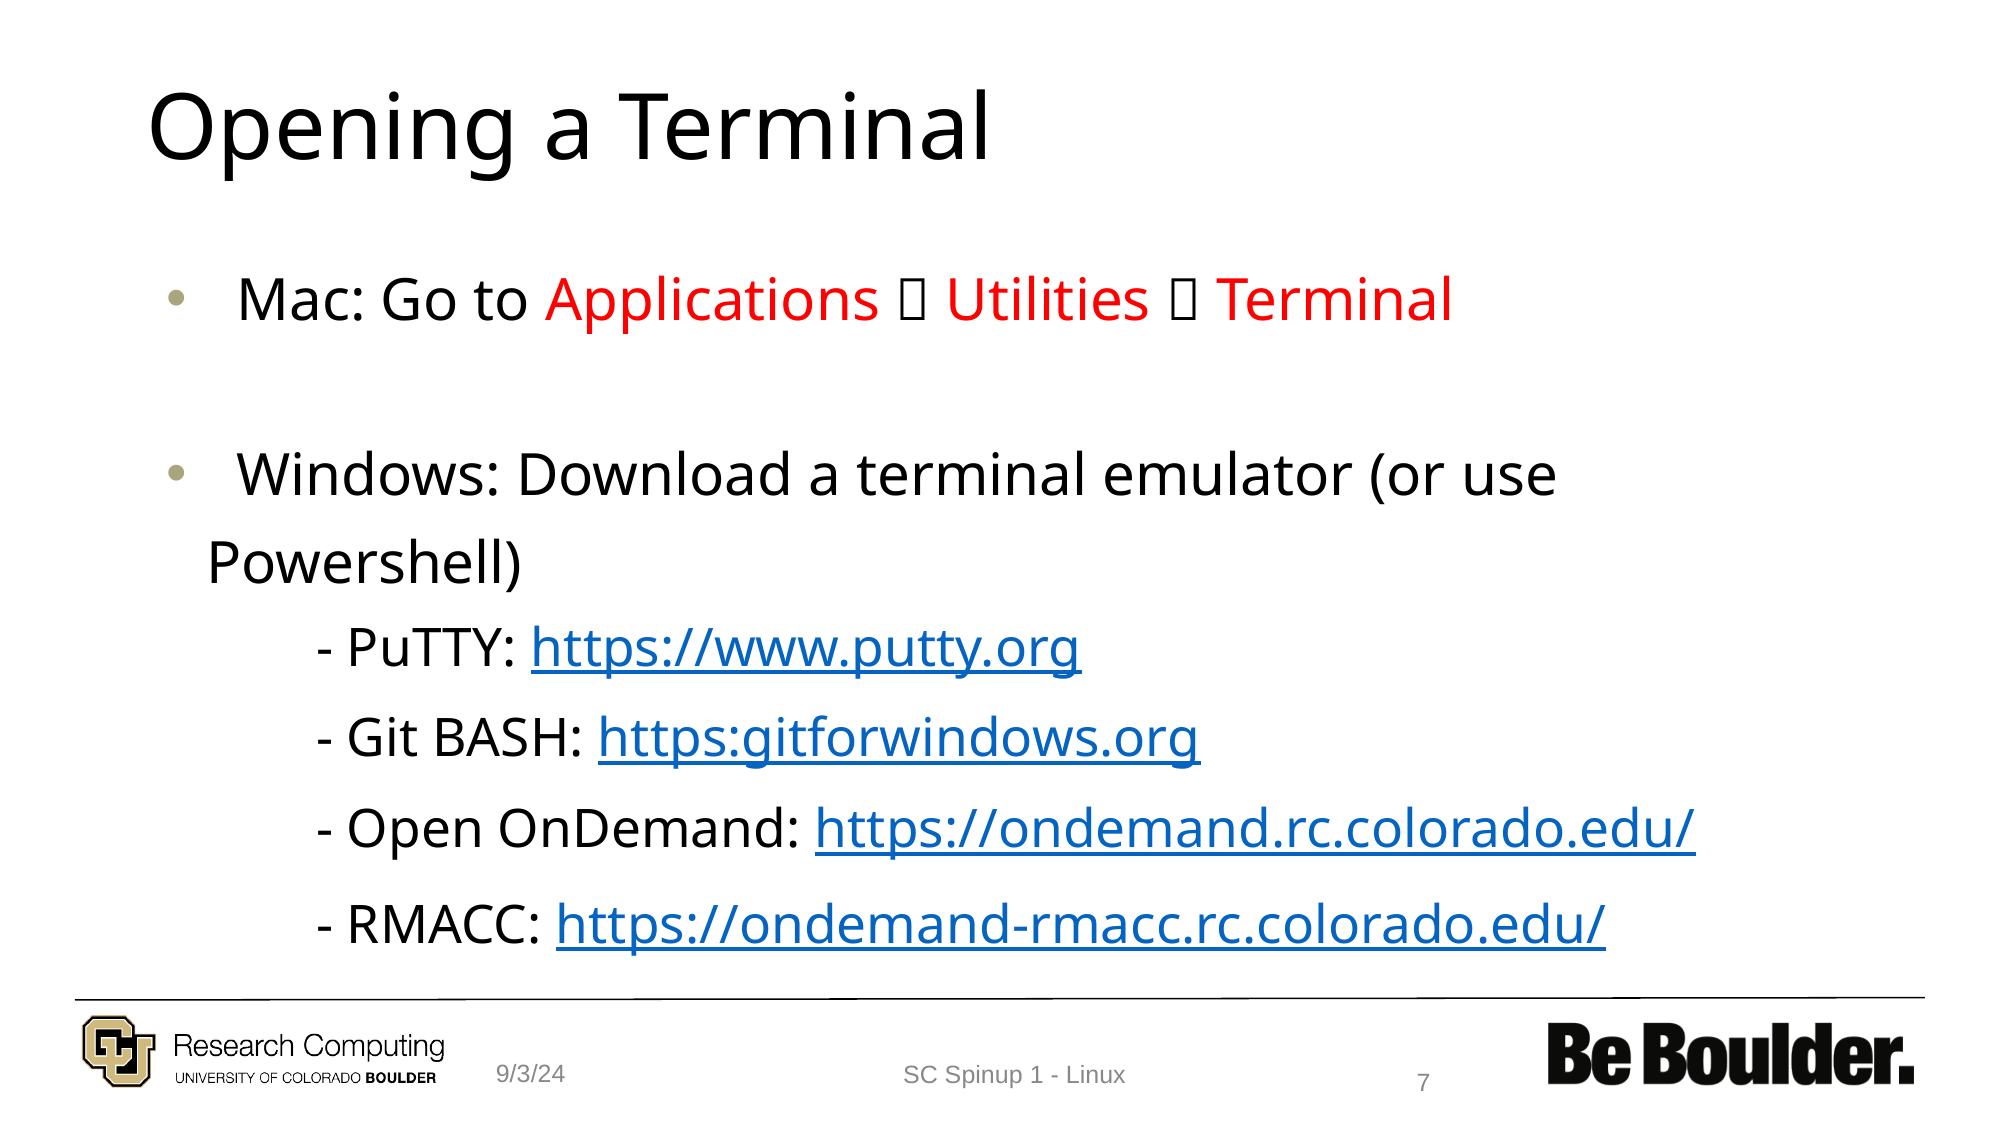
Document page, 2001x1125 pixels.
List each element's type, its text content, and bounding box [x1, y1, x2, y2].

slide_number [480, 1042, 615, 1103]
title Opening a Terminal [144, 26, 1730, 217]
picture [81, 1015, 444, 1088]
picture [1525, 1015, 1938, 1088]
slide_number 7 [1412, 737, 1525, 1125]
text_box Mac: Go to Applications  Utilities  Terminal Windows: Download a terminal emulator (or use Powershell) - PuTTY: https://www.putty.org - Git BASH: https:gitforwindows.org - Open OnDemand: https://ondemand.rc.colorado.edu/ - RMACC: https://ondemand-rmacc.rc.colorado.edu/ [144, 229, 1855, 1022]
footer SC Spinup 1 - Linux [676, 745, 1352, 1125]
